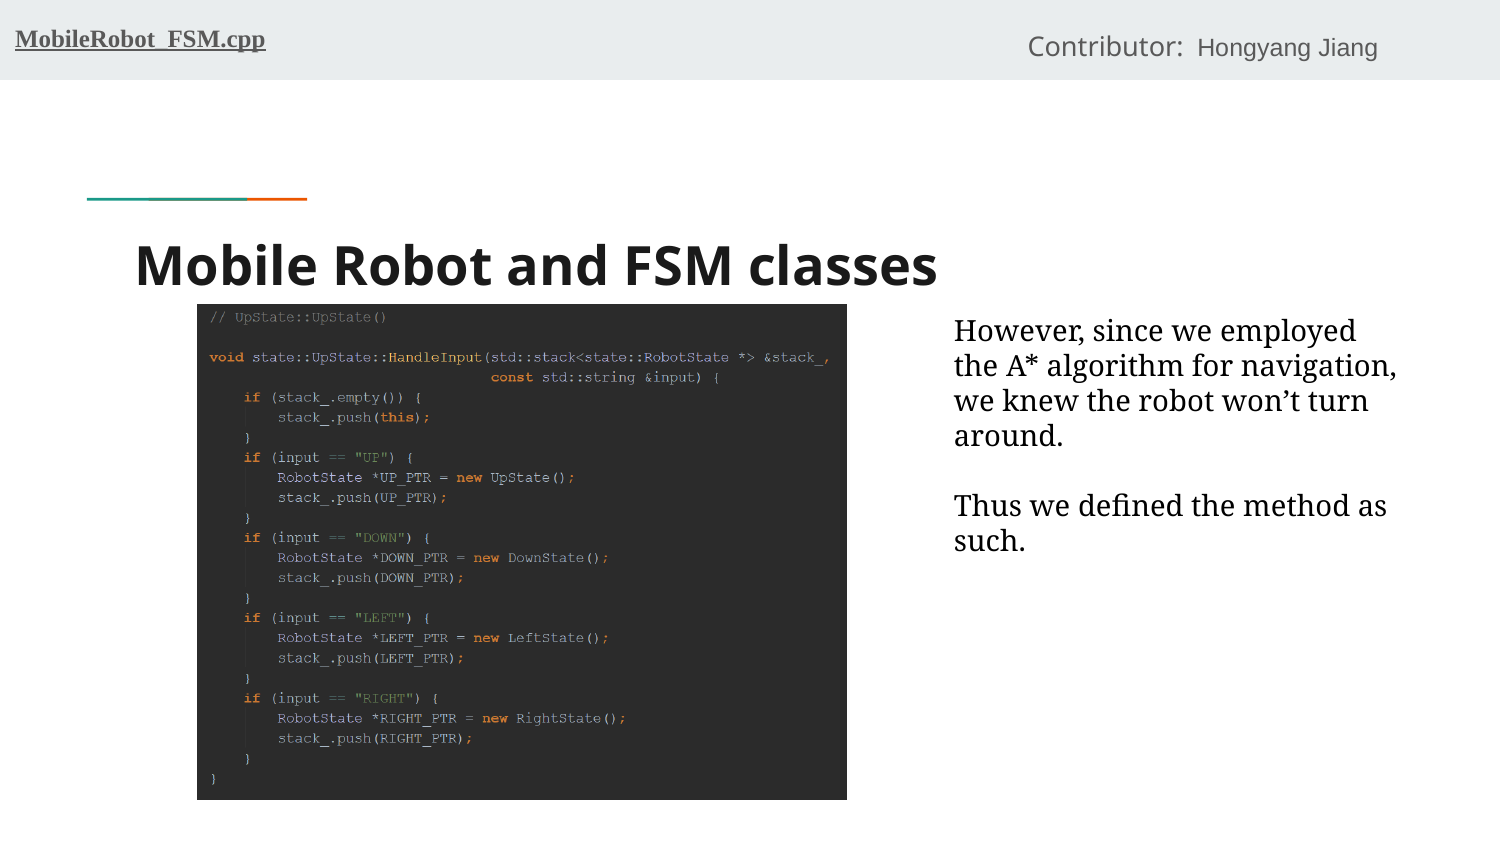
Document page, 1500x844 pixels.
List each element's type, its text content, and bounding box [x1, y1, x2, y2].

text_box However, since we employed the A* algorithm for navigation, we knew the robot won’t turn around. Thus we defined the method as such. [939, 297, 1416, 527]
title Mobile Robot and FSM classes [119, 216, 1381, 305]
list Contributor: Hongyang Jiang [1012, 9, 1490, 70]
picture [197, 303, 847, 800]
text_box MobileRobot_FSM.cpp [0, 7, 480, 77]
